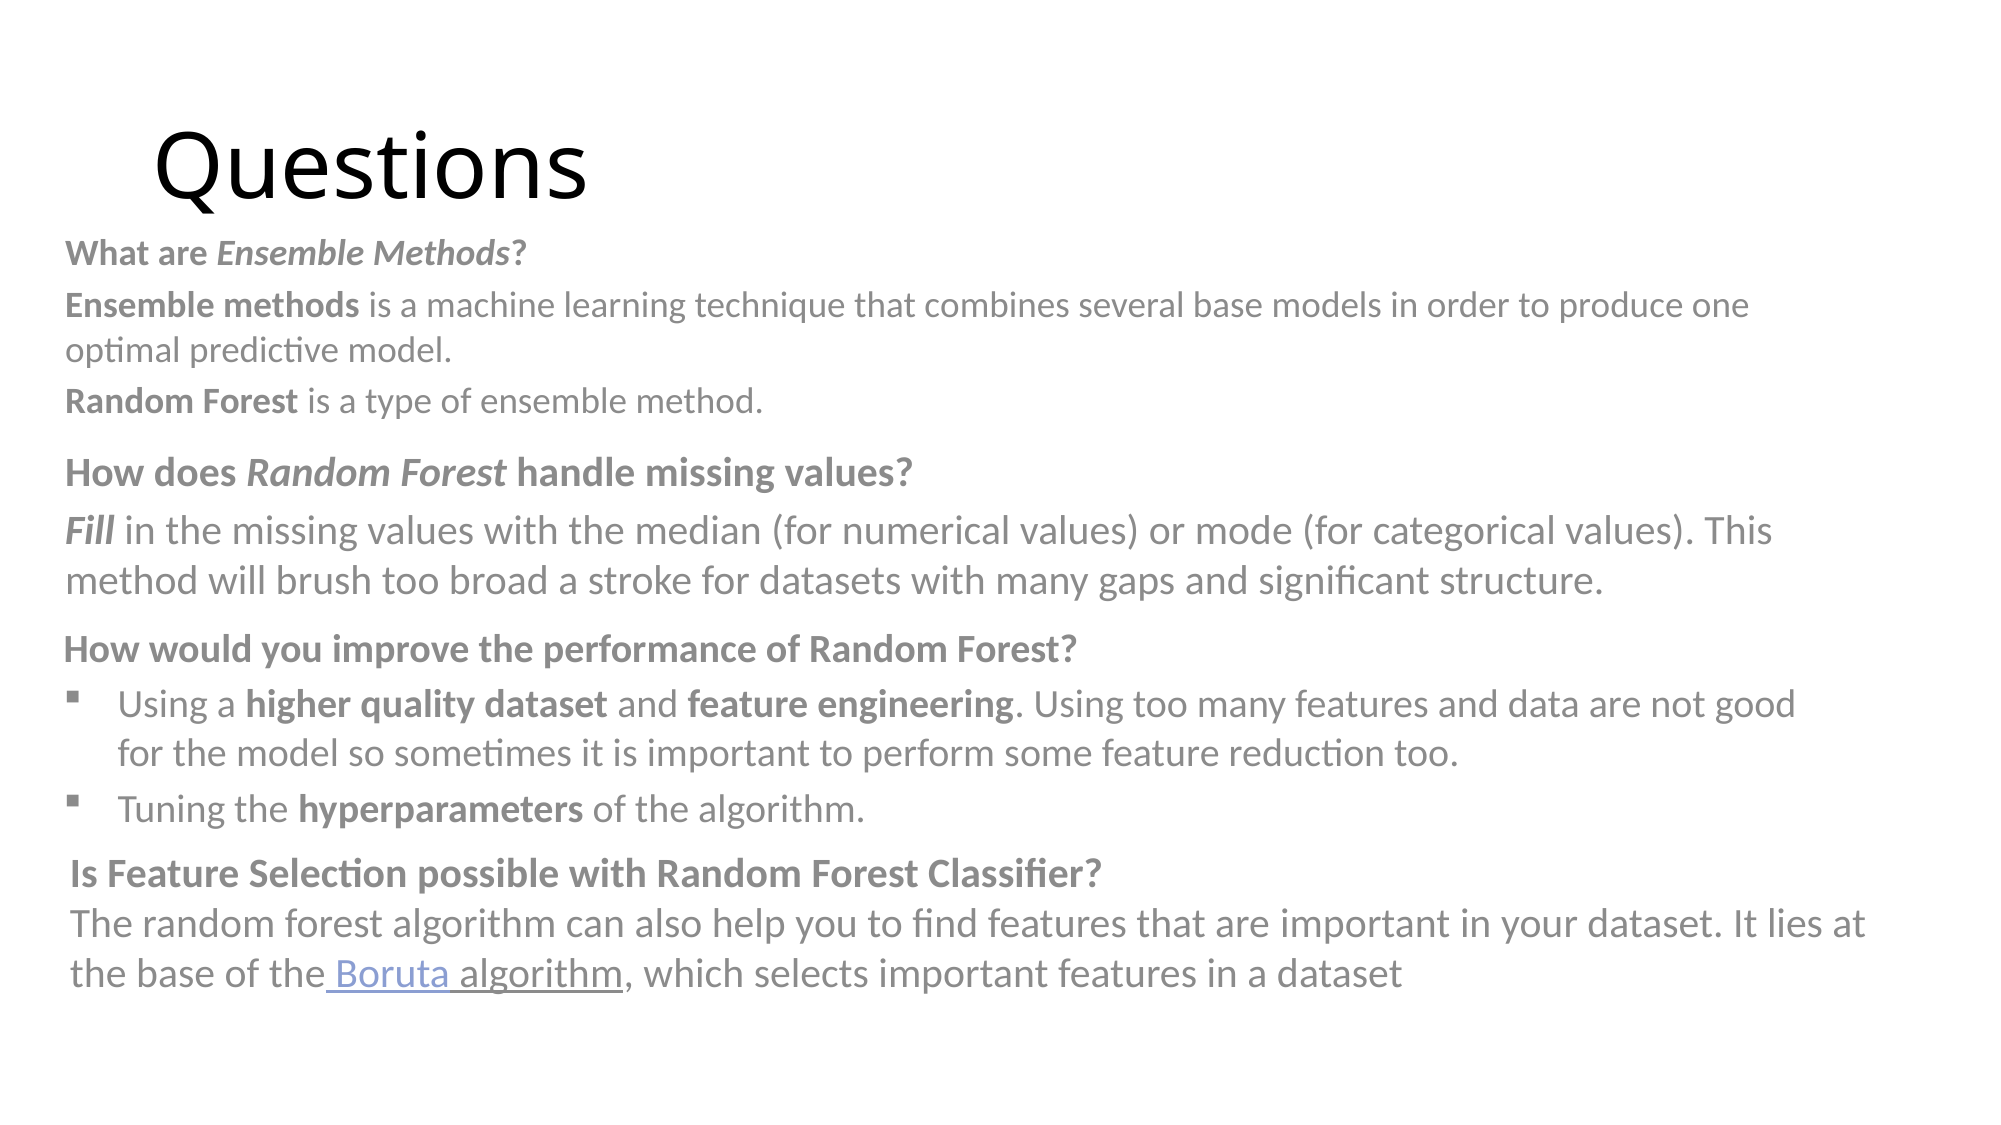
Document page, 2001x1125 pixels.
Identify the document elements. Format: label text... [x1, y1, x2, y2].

text_box How would you improve the performance of Random Forest? Using a higher quality dataset and feature engineering. Using too many features and data are not good for the model so sometimes it is important to perform some feature reduction too. Tuning the hyperparameters of the algorithm. [48, 612, 1861, 838]
text_box What are Ensemble Methods? Ensemble methods is a machine learning technique that combines several base models in order to produce one optimal predictive model. Random Forest is a type of ensemble method. [49, 220, 1885, 429]
text_box How does Random Forest handle missing values? Fill in the missing values with the median (for numerical values) or mode (for categorical values). This method will brush too broad a stroke for datasets with many gaps and significant structure. [49, 430, 1863, 611]
text_box Is Feature Selection possible with Random Forest Classifier? The random forest algorithm can also help you to find features that are important in your dataset. It lies at the base of the Boruta algorithm, which selects important features in a dataset [55, 838, 1885, 1004]
title Questions [137, 59, 1863, 220]
